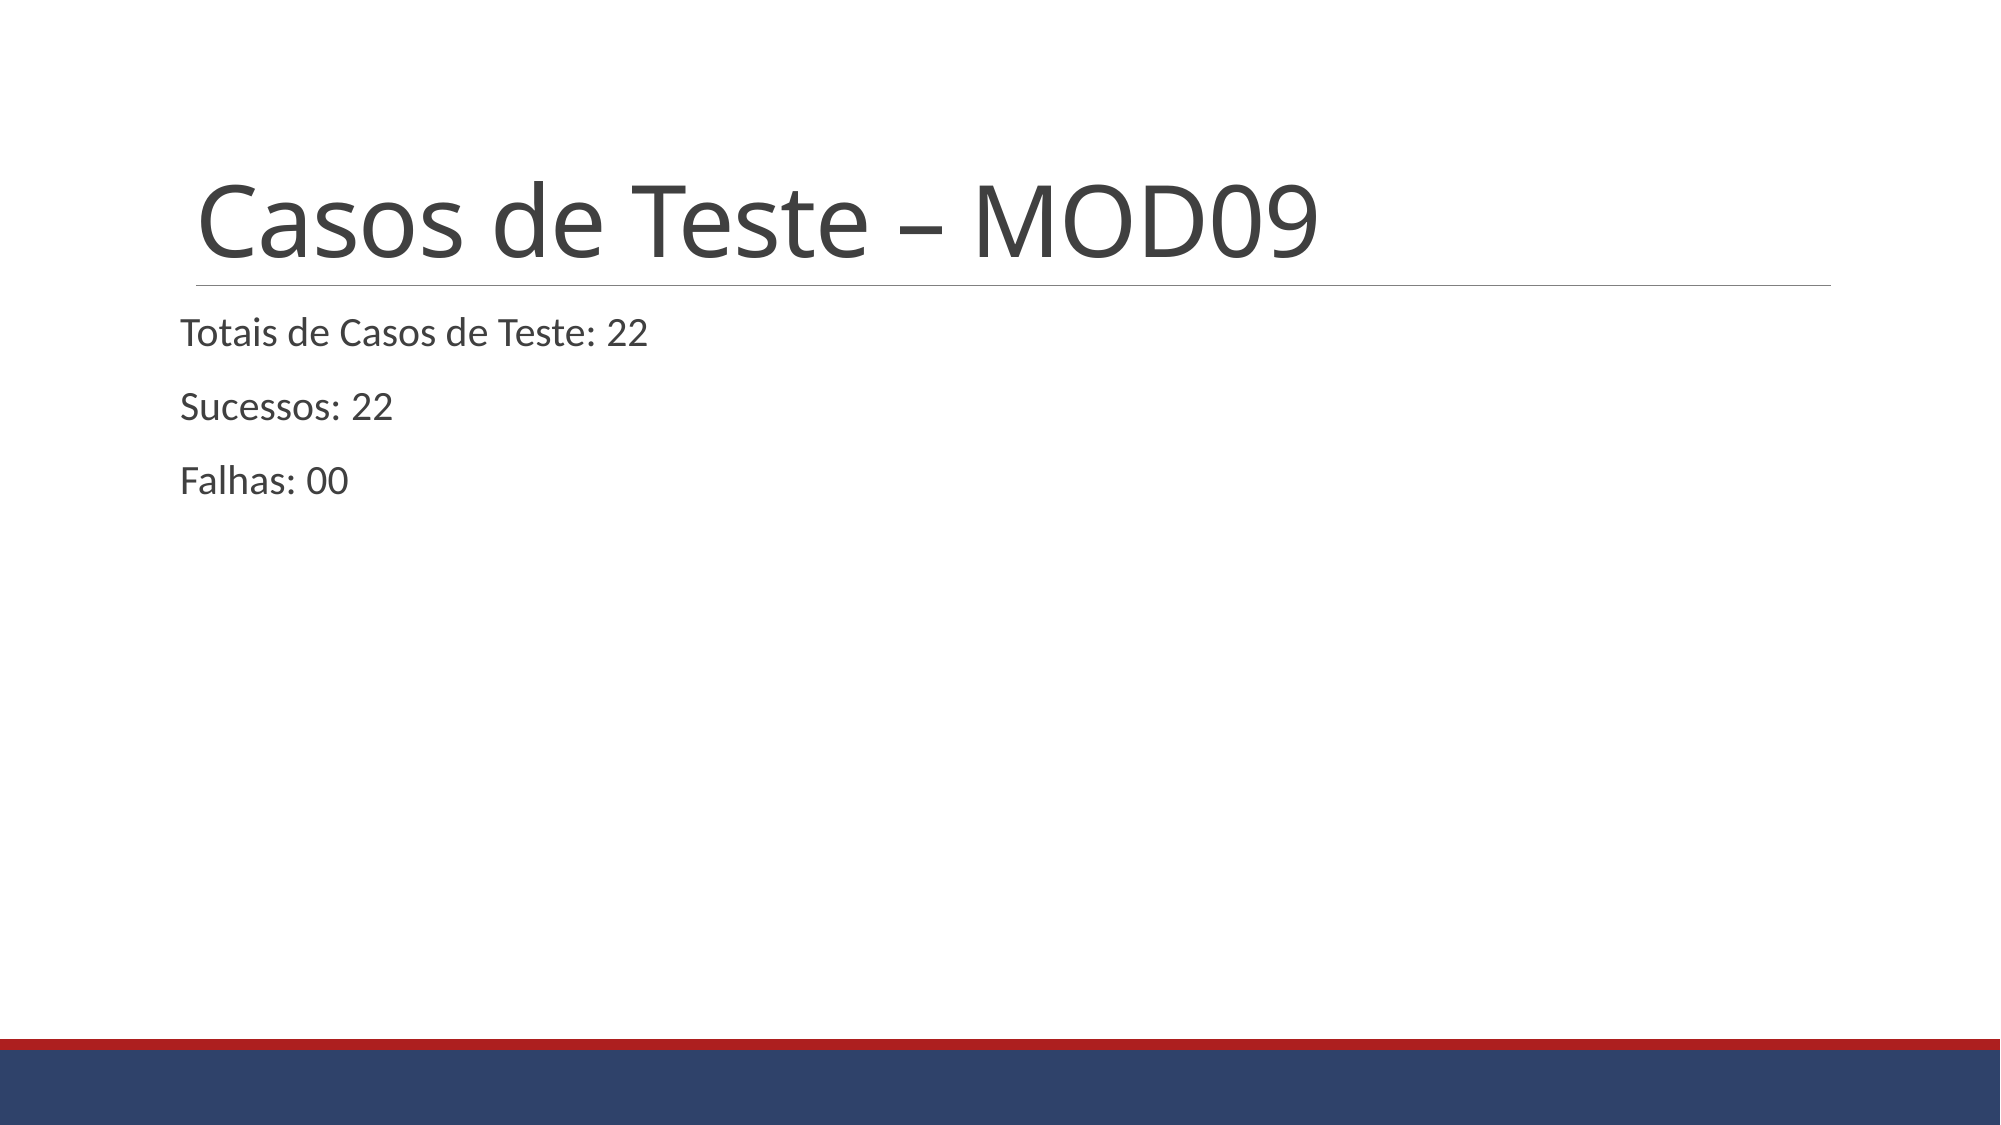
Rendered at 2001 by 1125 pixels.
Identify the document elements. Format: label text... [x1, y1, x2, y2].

title Casos de Teste – MOD09 [180, 47, 1830, 285]
list Totais de Casos de Teste: 22 Sucessos: 22 Falhas: 00 [180, 302, 1830, 553]
